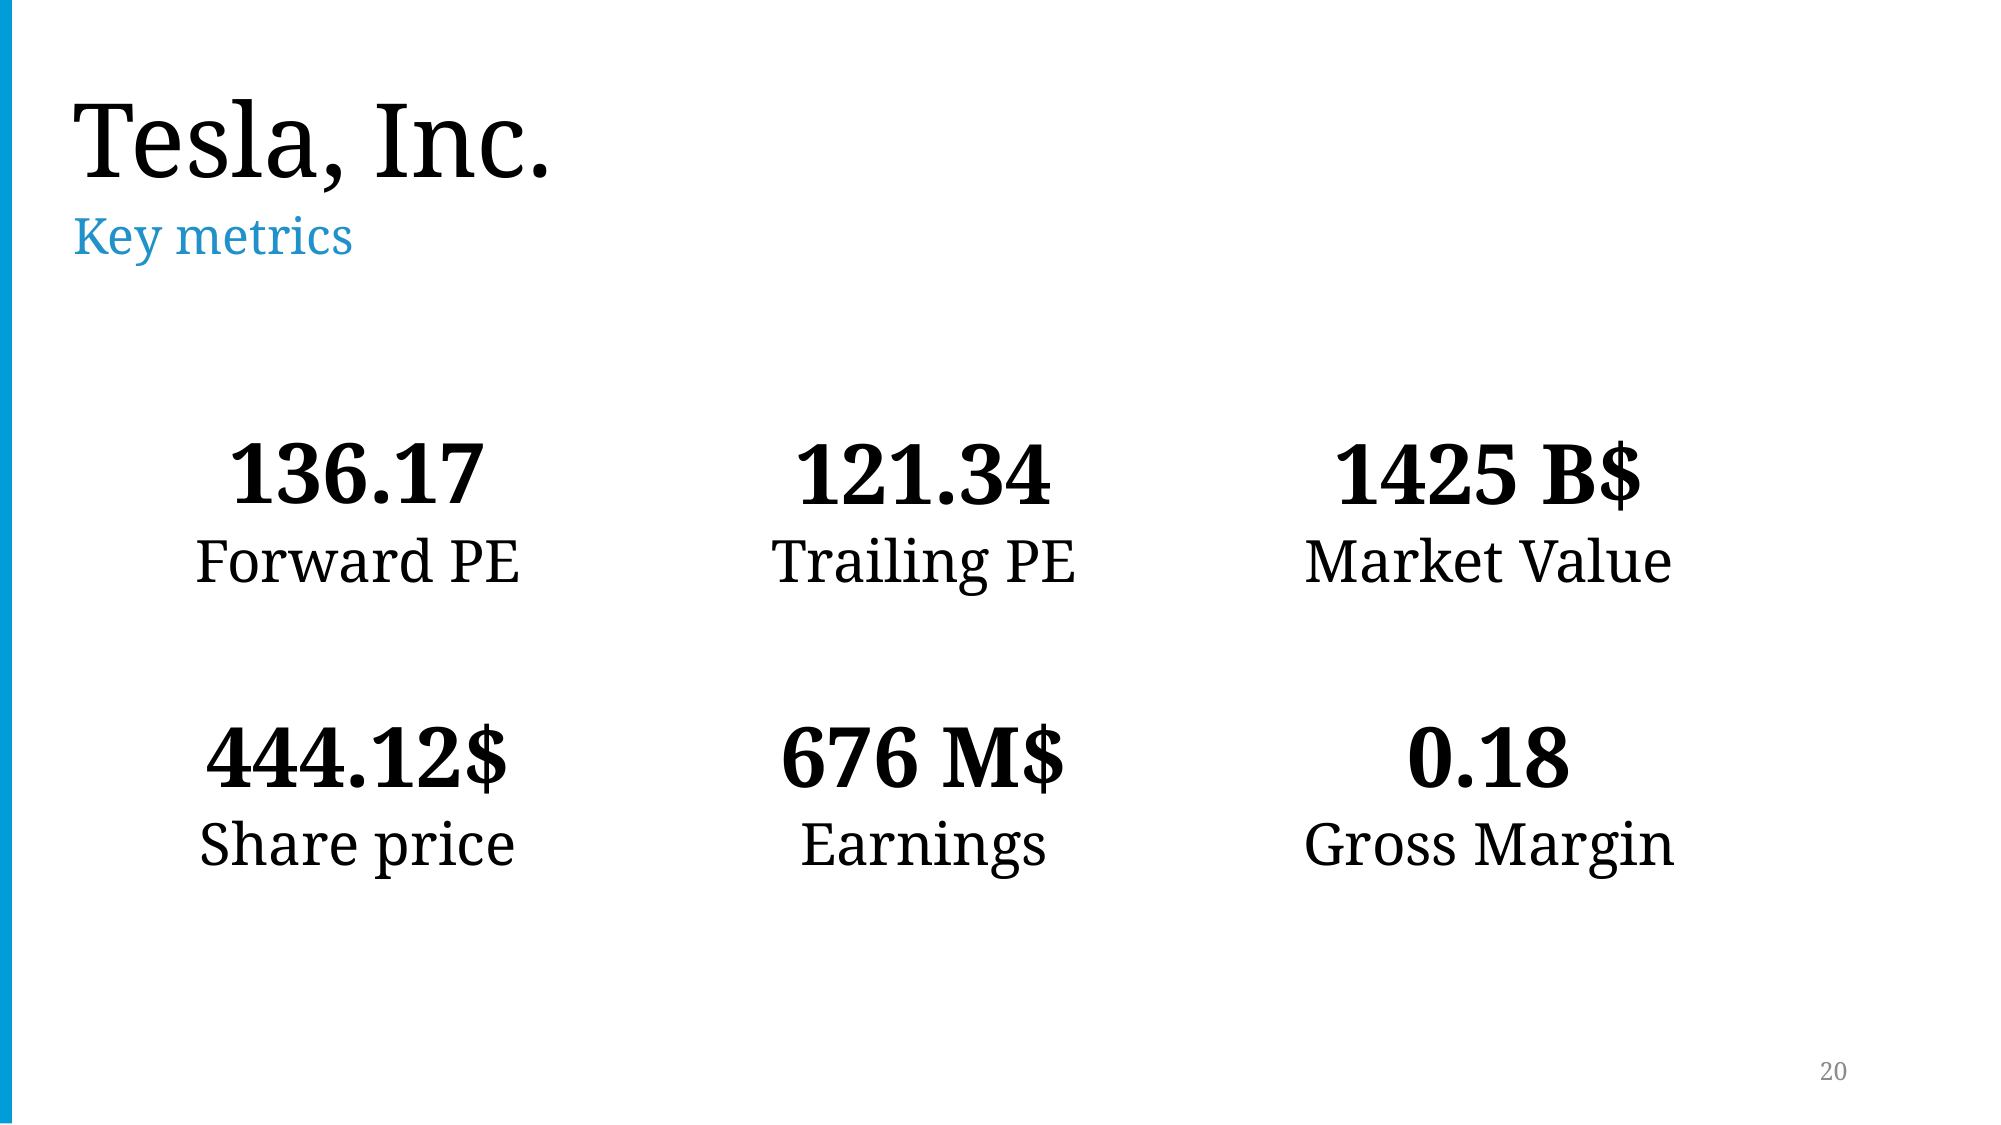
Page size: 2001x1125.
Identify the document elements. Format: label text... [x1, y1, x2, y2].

slide_number 4 [1412, 1042, 1863, 1103]
text_box Market Value [1254, 517, 1725, 602]
text_box 121.34 [689, 414, 1159, 517]
text_box Forward PE [123, 517, 593, 602]
text_box 444.12$ [123, 696, 593, 799]
text_box 136.17 [123, 412, 593, 517]
text_box Trailing PE [689, 517, 1159, 602]
text_box Share price [123, 799, 593, 885]
text_box Earnings [689, 799, 1159, 885]
title Tesla, Inc. [57, 81, 1821, 207]
text_box 1425 B$ [1254, 414, 1725, 517]
text_box Gross Margin [1254, 799, 1725, 885]
text_box [0, 0, 13, 1124]
text_box 0.18 [1254, 696, 1725, 799]
text_box Key metrics [58, 203, 1822, 301]
text_box 676 M$ [689, 696, 1159, 799]
